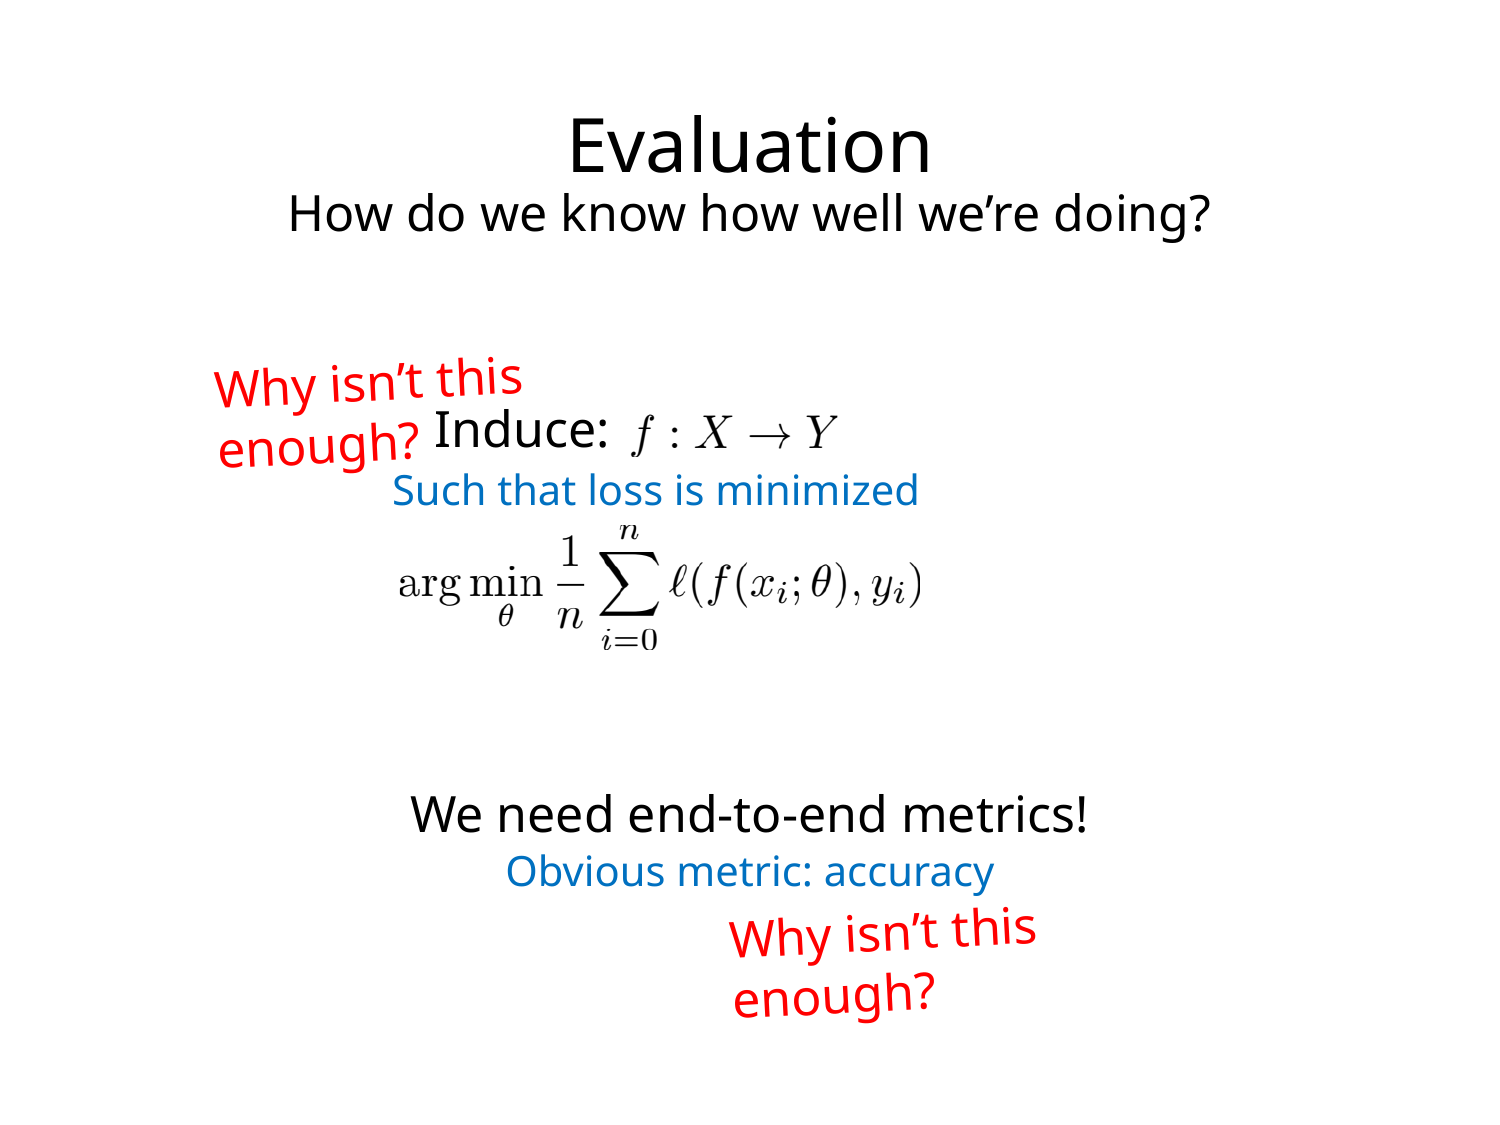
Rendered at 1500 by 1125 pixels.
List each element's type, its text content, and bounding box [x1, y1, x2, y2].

text_box Evaluation [0, 90, 1500, 174]
picture [399, 524, 921, 651]
text_box Why isn’t this enough? [197, 324, 726, 416]
text_box Such that loss is minimized [24, 456, 1288, 521]
text_box We need end-to-end metrics! [0, 774, 1500, 837]
text_box Induce: [0, 390, 625, 466]
text_box Why isn’t this enough? [712, 875, 1244, 1038]
text_box Obvious metric: accuracy [0, 837, 1500, 903]
text_box How do we know how well we’re doing? [0, 174, 1500, 249]
picture [629, 413, 838, 457]
